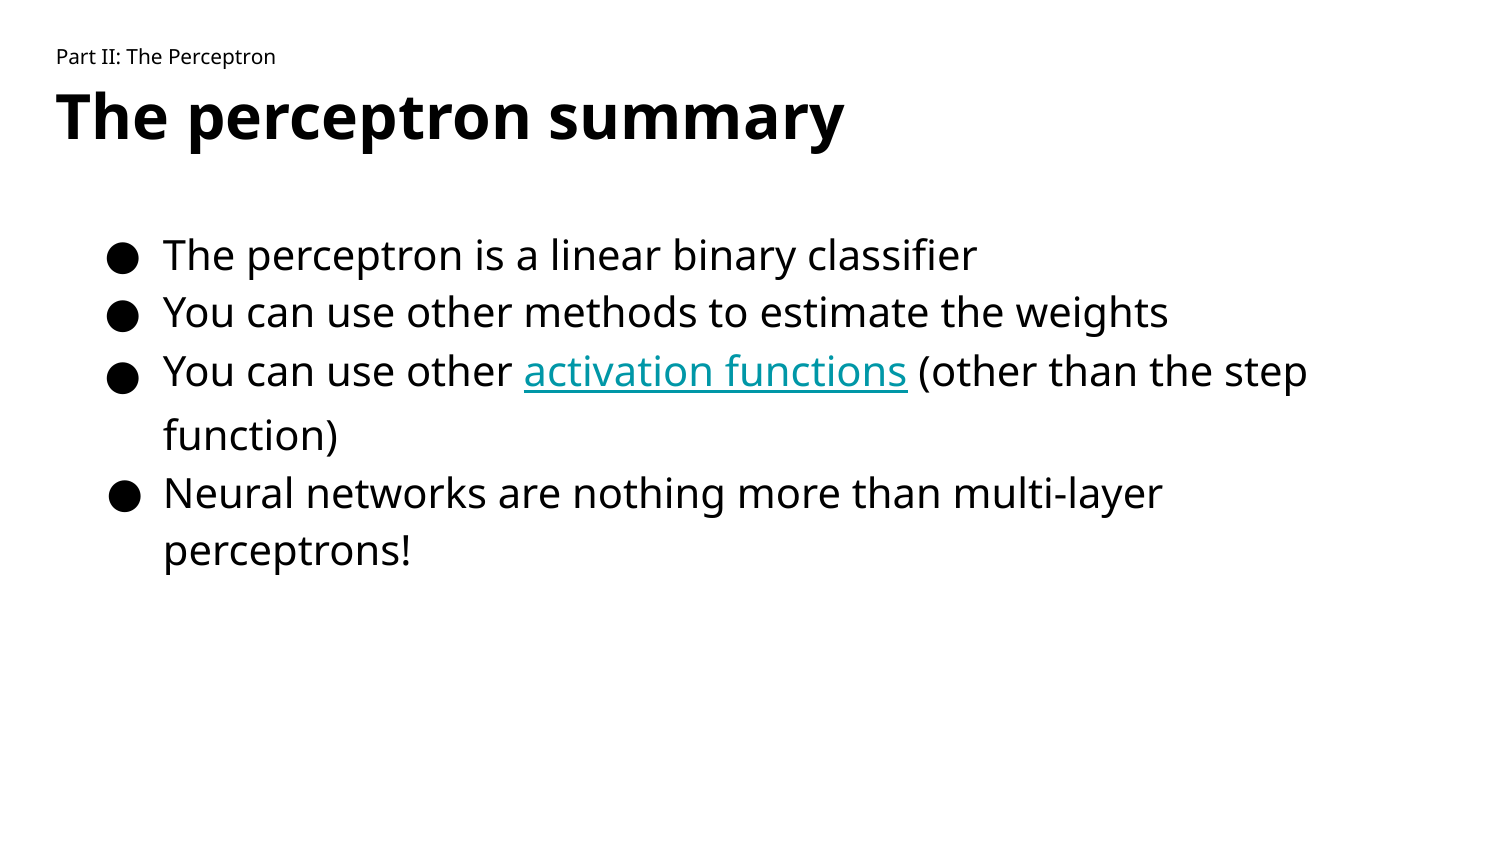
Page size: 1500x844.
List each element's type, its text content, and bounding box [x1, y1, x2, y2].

text_box Part II: The Perceptron [40, 28, 480, 63]
text_box The perceptron is a linear binary classifier You can use other methods to estimate the weights You can use other activation functions (other than the step function) Neural networks are nothing more than multi-layer perceptrons! [72, 206, 1328, 733]
text_box The perceptron summary [40, 63, 1310, 166]
